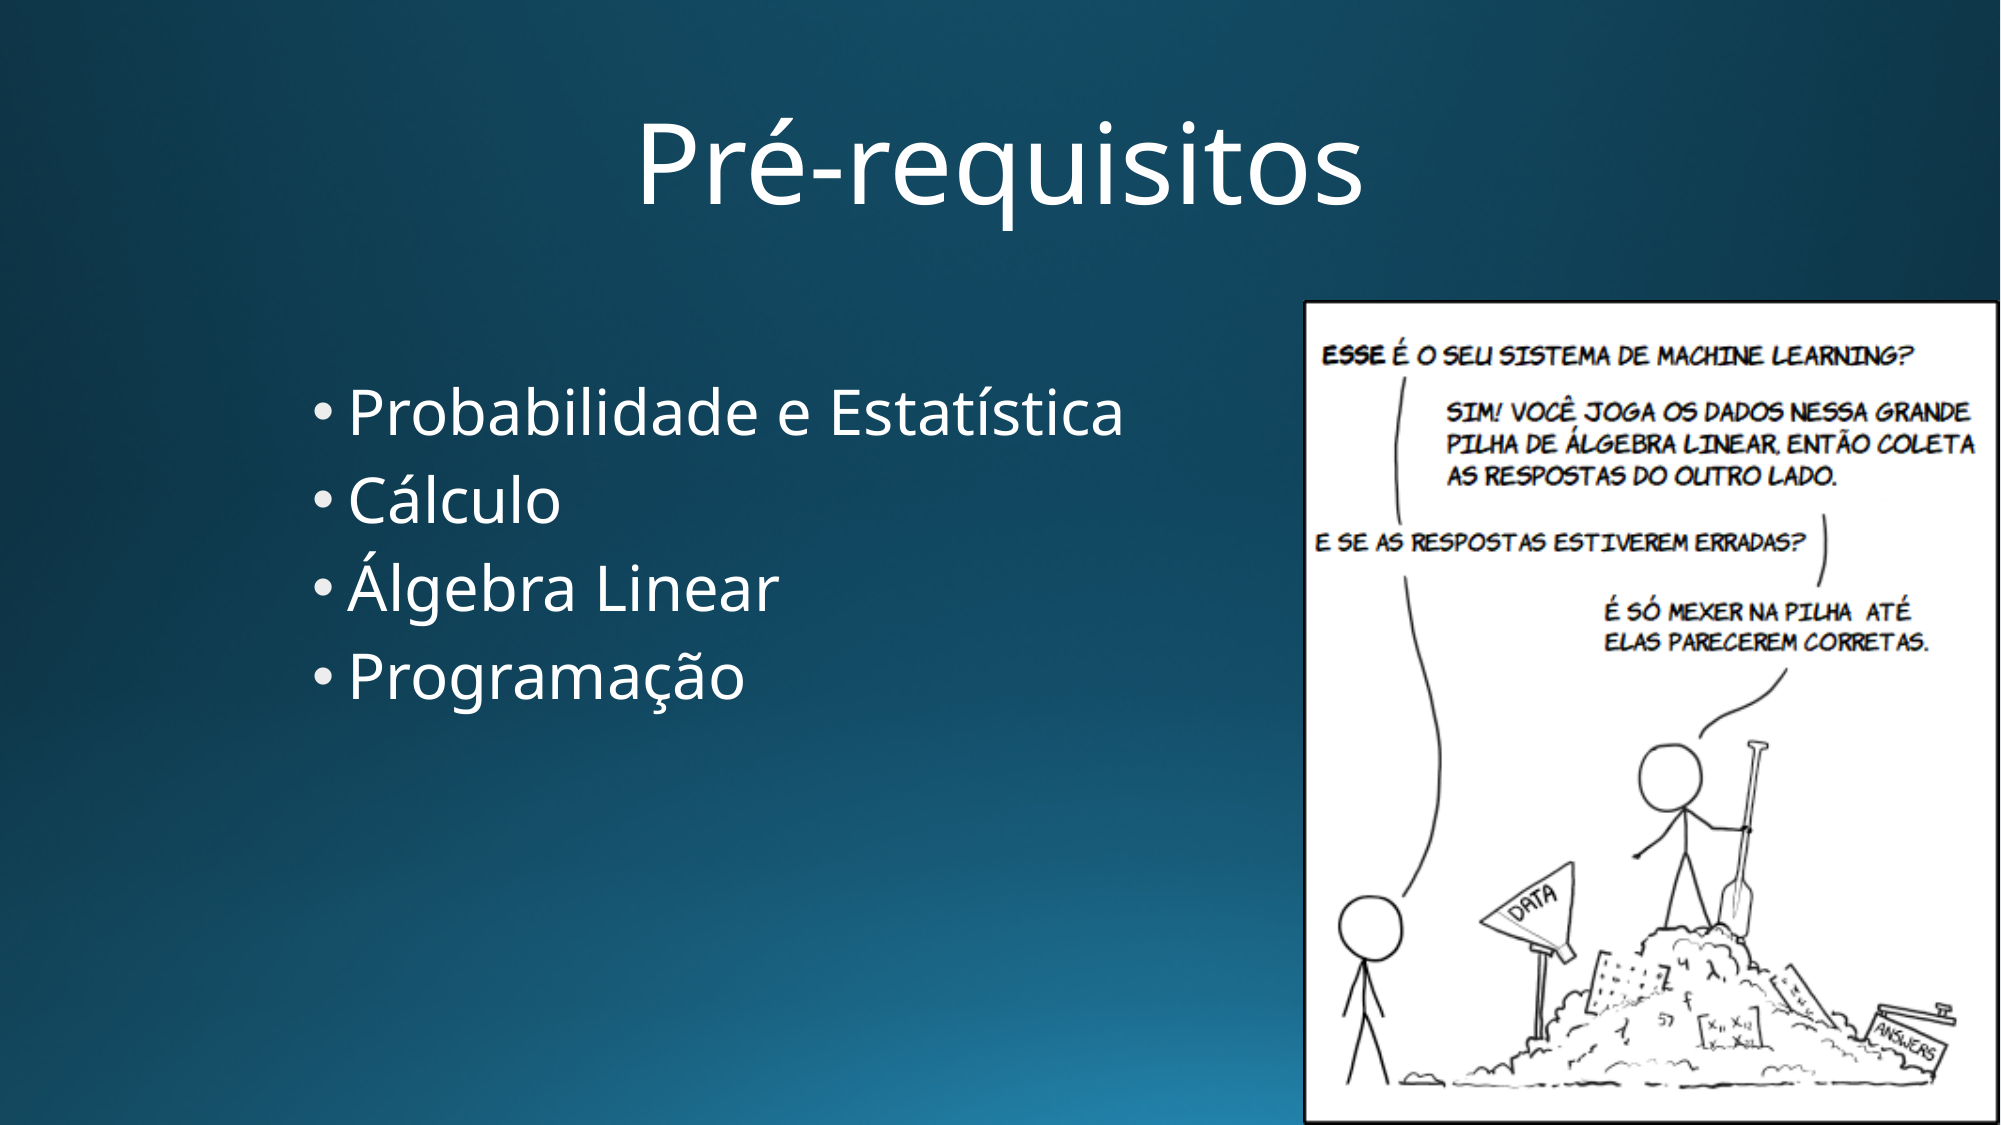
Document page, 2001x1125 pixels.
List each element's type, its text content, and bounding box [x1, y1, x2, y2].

title Pré-requisitos [137, 59, 1863, 278]
list Probabilidade e Estatística Cálculo Álgebra Linear Programação [297, 372, 1176, 771]
picture [0, 0, 2001, 1125]
